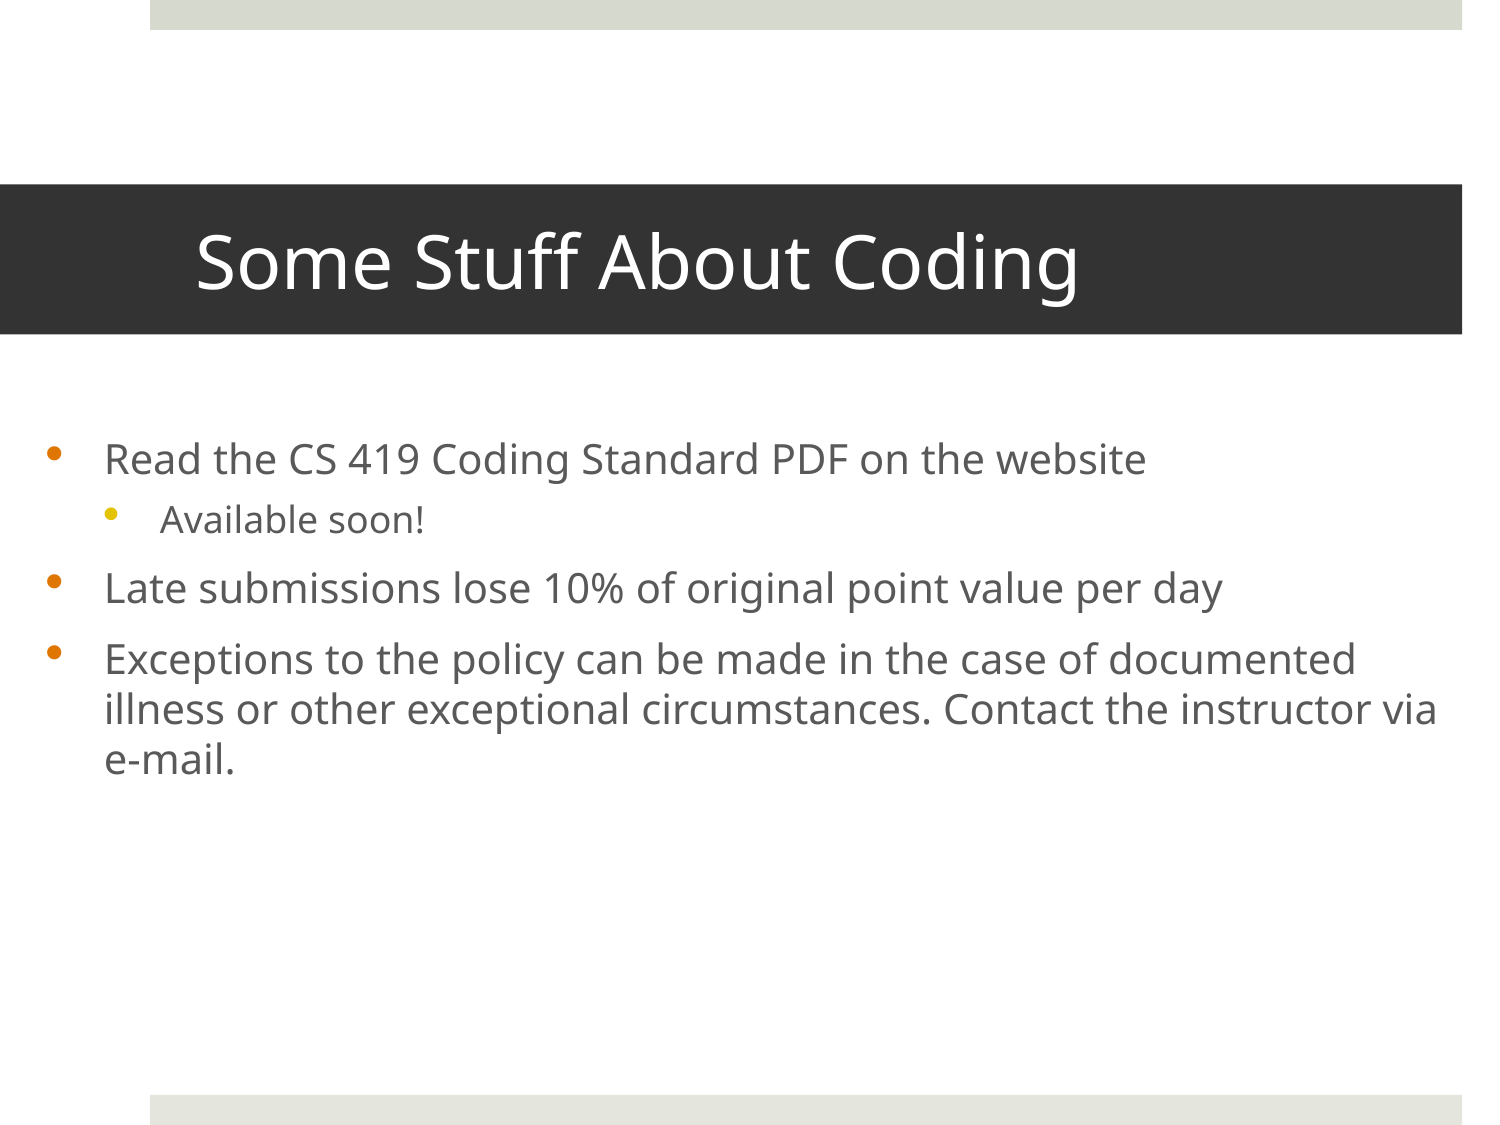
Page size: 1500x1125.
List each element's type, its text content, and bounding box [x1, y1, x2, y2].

list Read the CS 419 Coding Standard PDF on the website Available soon! Late submissions lose 10% of original point value per day Exceptions to the policy can be made in the case of documented illness or other exceptional circumstances. Contact the instructor via e-mail. [32, 425, 1463, 1028]
title Some Stuff About Coding [0, 184, 1463, 335]
